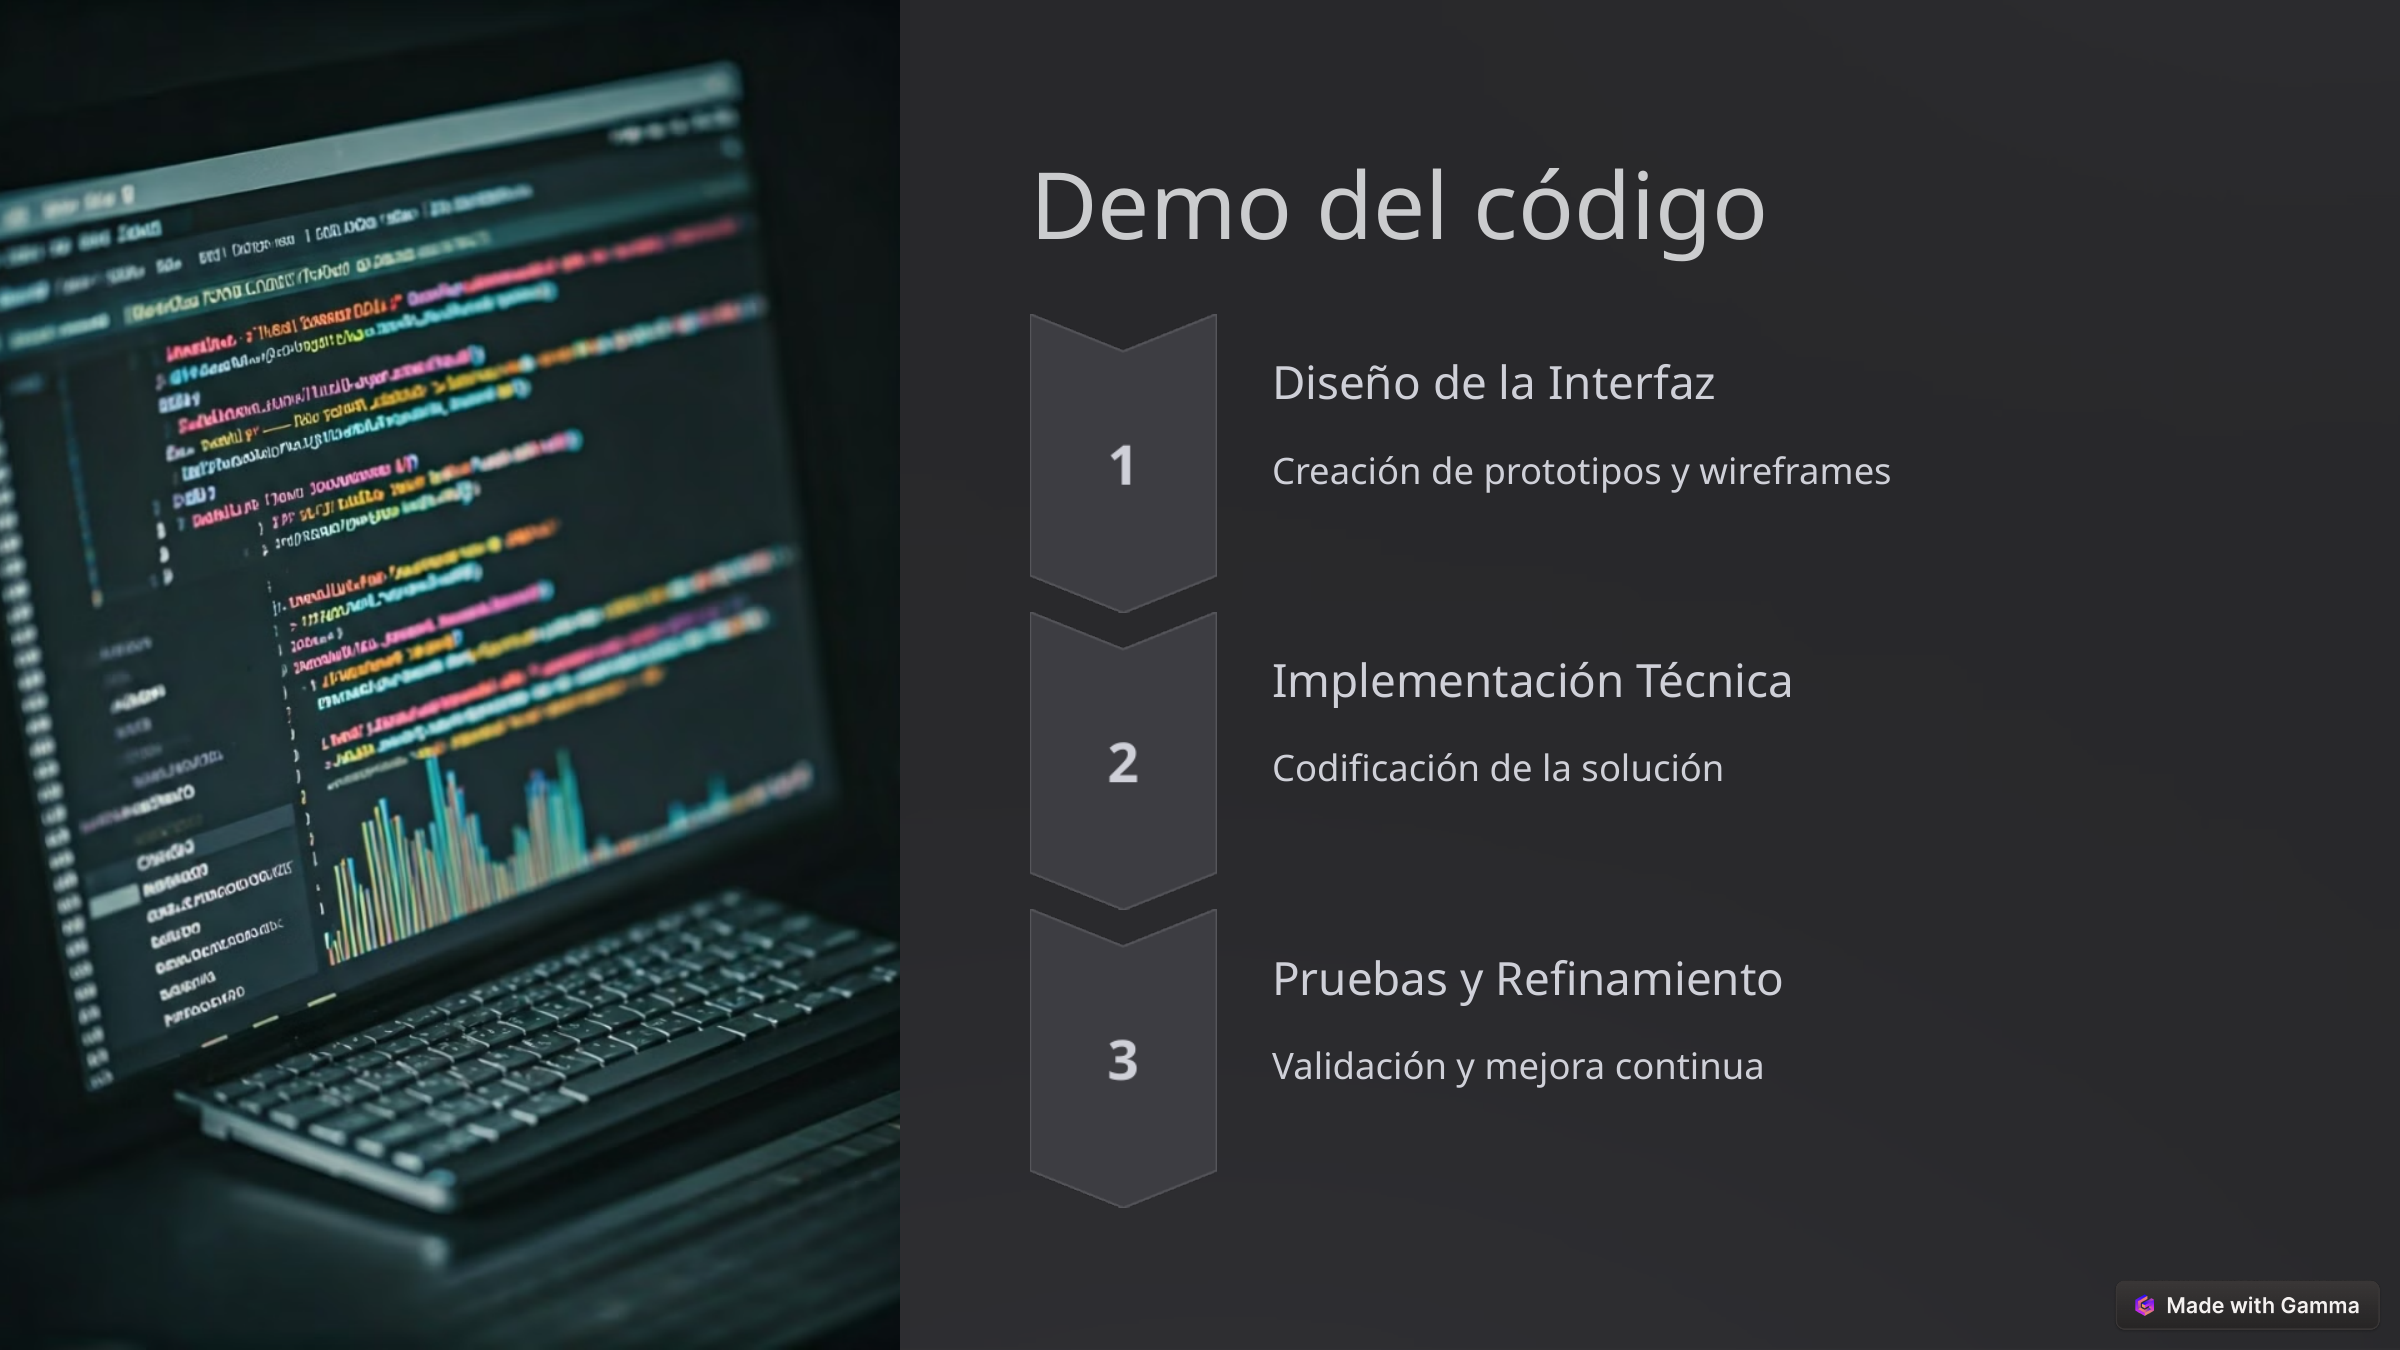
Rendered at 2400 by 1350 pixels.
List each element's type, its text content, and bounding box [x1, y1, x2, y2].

picture [0, 0, 900, 1350]
text_box Codificación de la solución [1272, 729, 2270, 790]
text_box Implementación Técnica [1271, 649, 1811, 708]
text_box Creación de prototipos y wireframes [1272, 432, 2270, 492]
picture [2106, 1271, 2389, 1339]
text_box Pruebas y Refinamiento [1271, 947, 1790, 1006]
text_box Diseño de la Interfaz [1271, 351, 1738, 410]
picture [1030, 314, 1217, 1208]
text_box Demo del código [1030, 142, 1961, 259]
text_box Validación y mejora continua [1272, 1027, 2270, 1087]
